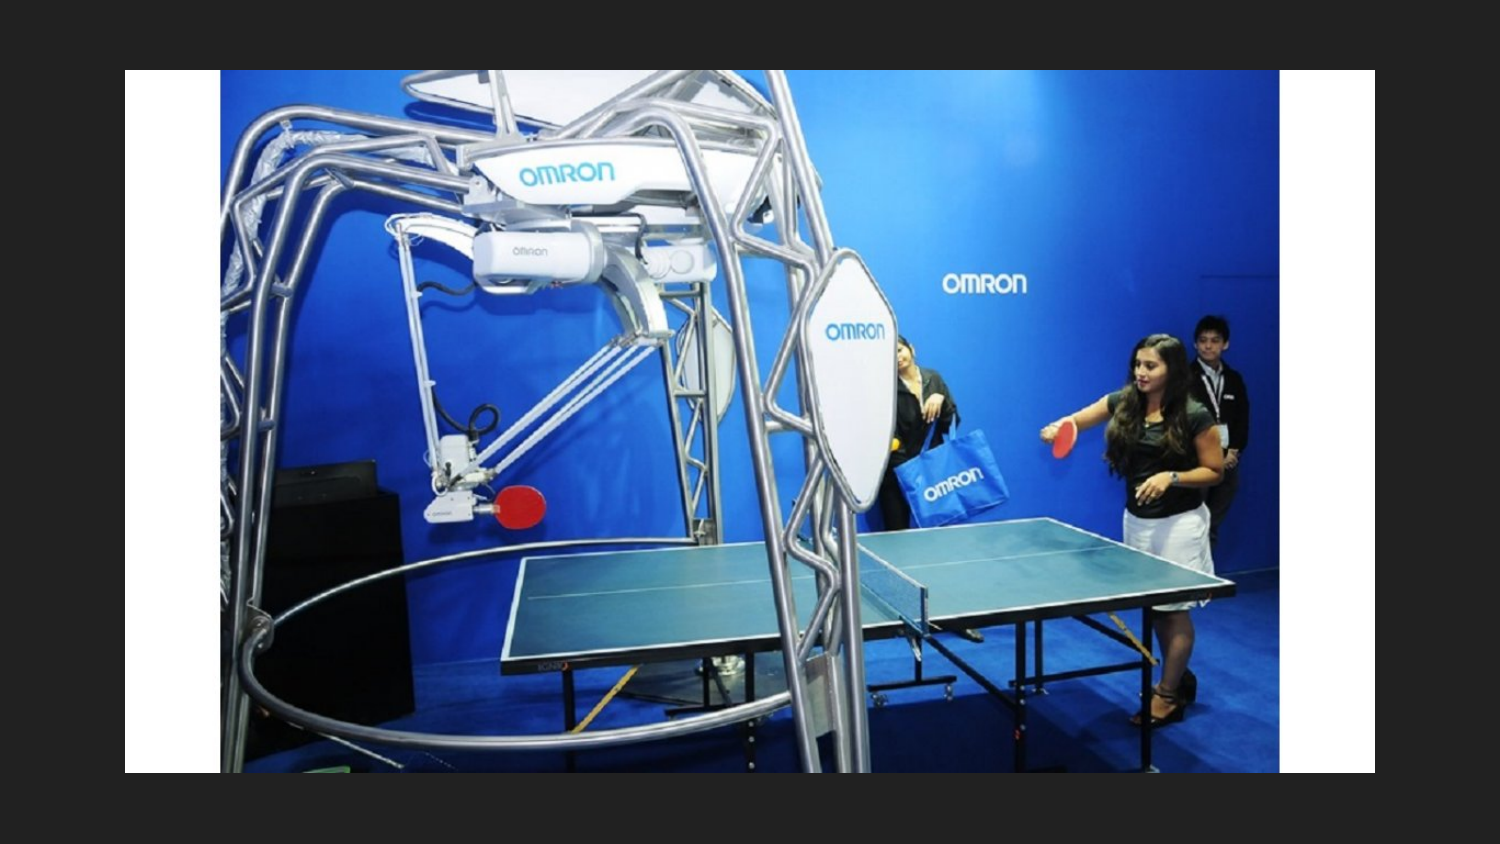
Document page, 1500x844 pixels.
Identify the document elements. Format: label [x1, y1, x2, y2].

picture [124, 70, 1376, 774]
